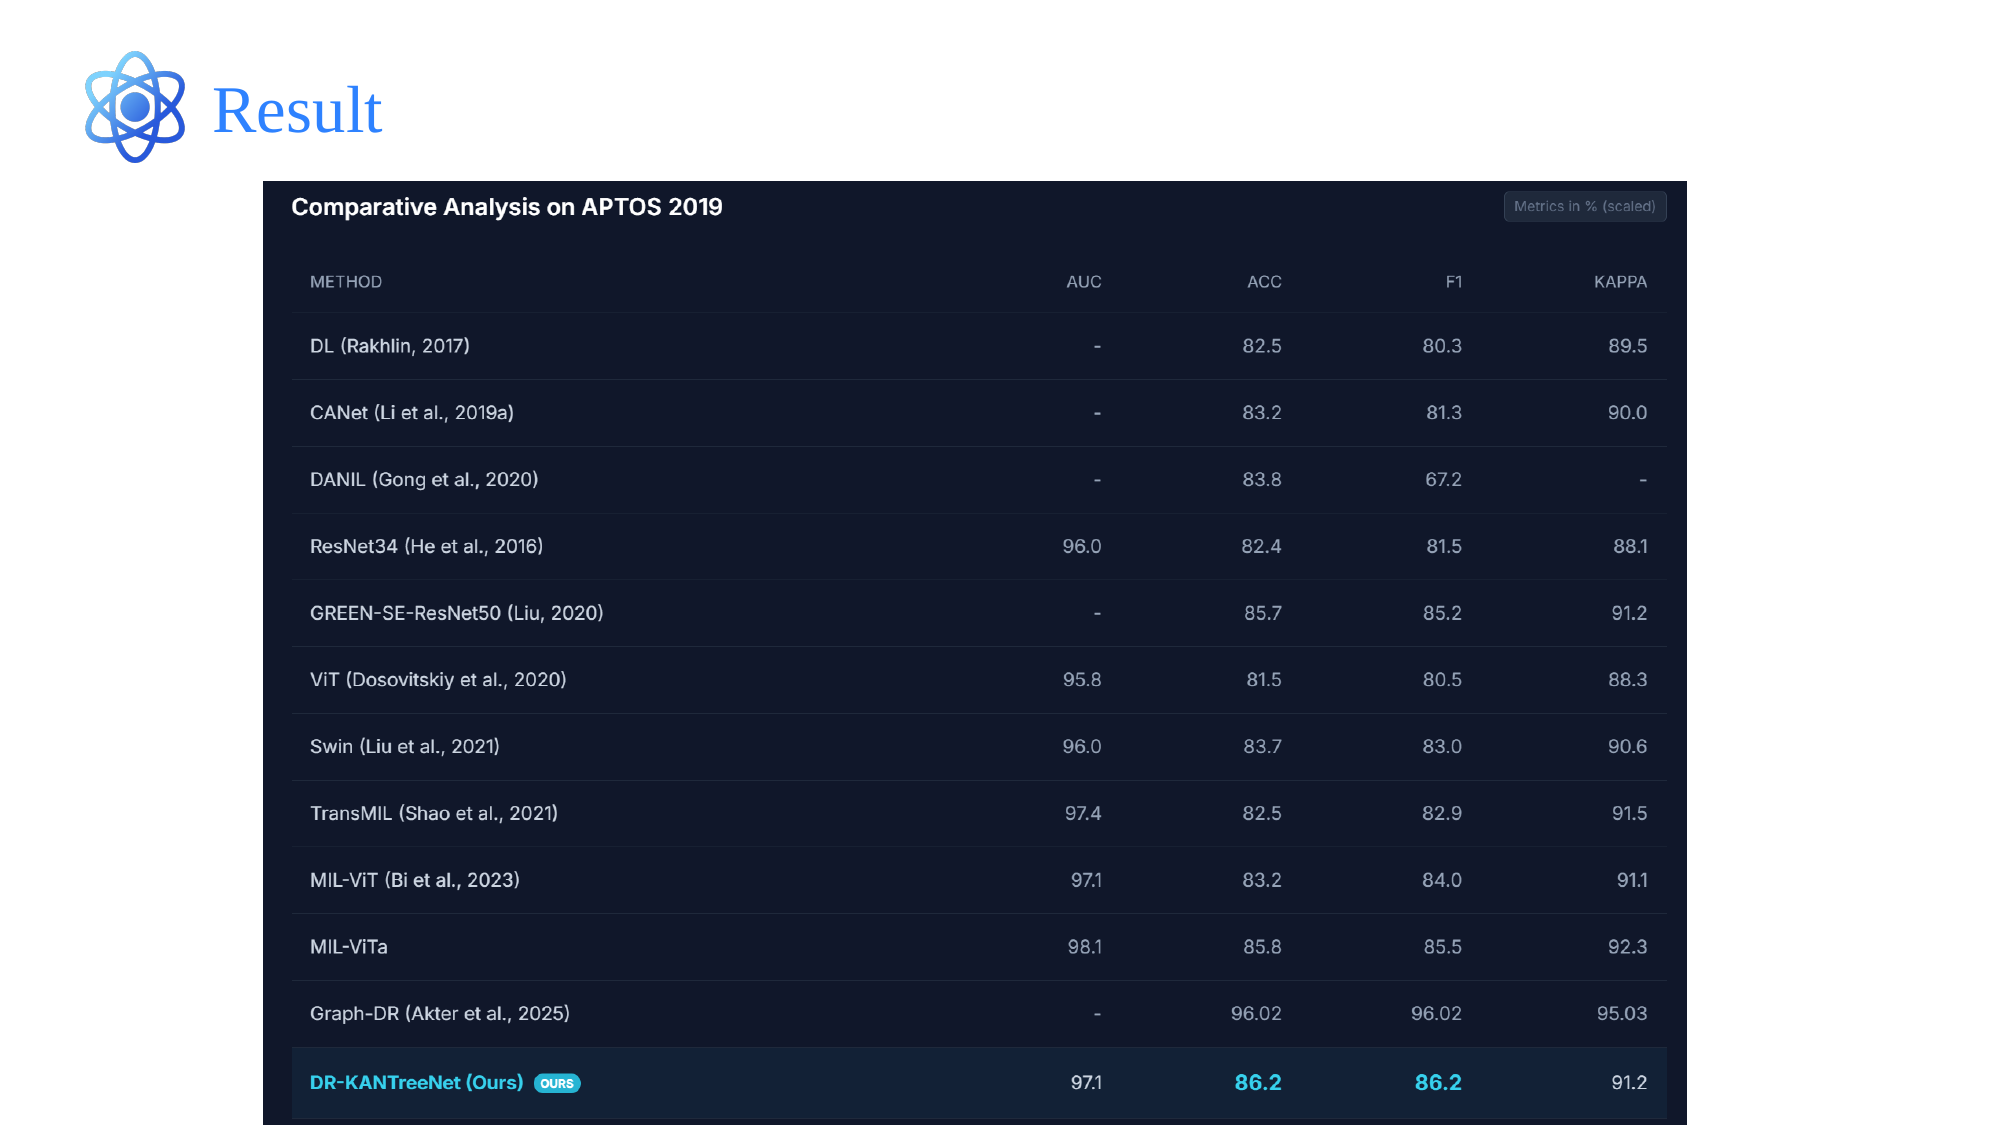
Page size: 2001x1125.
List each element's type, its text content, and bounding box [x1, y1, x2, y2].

picture [263, 180, 1687, 1125]
picture [79, 51, 191, 163]
text_box Result [197, 58, 735, 154]
